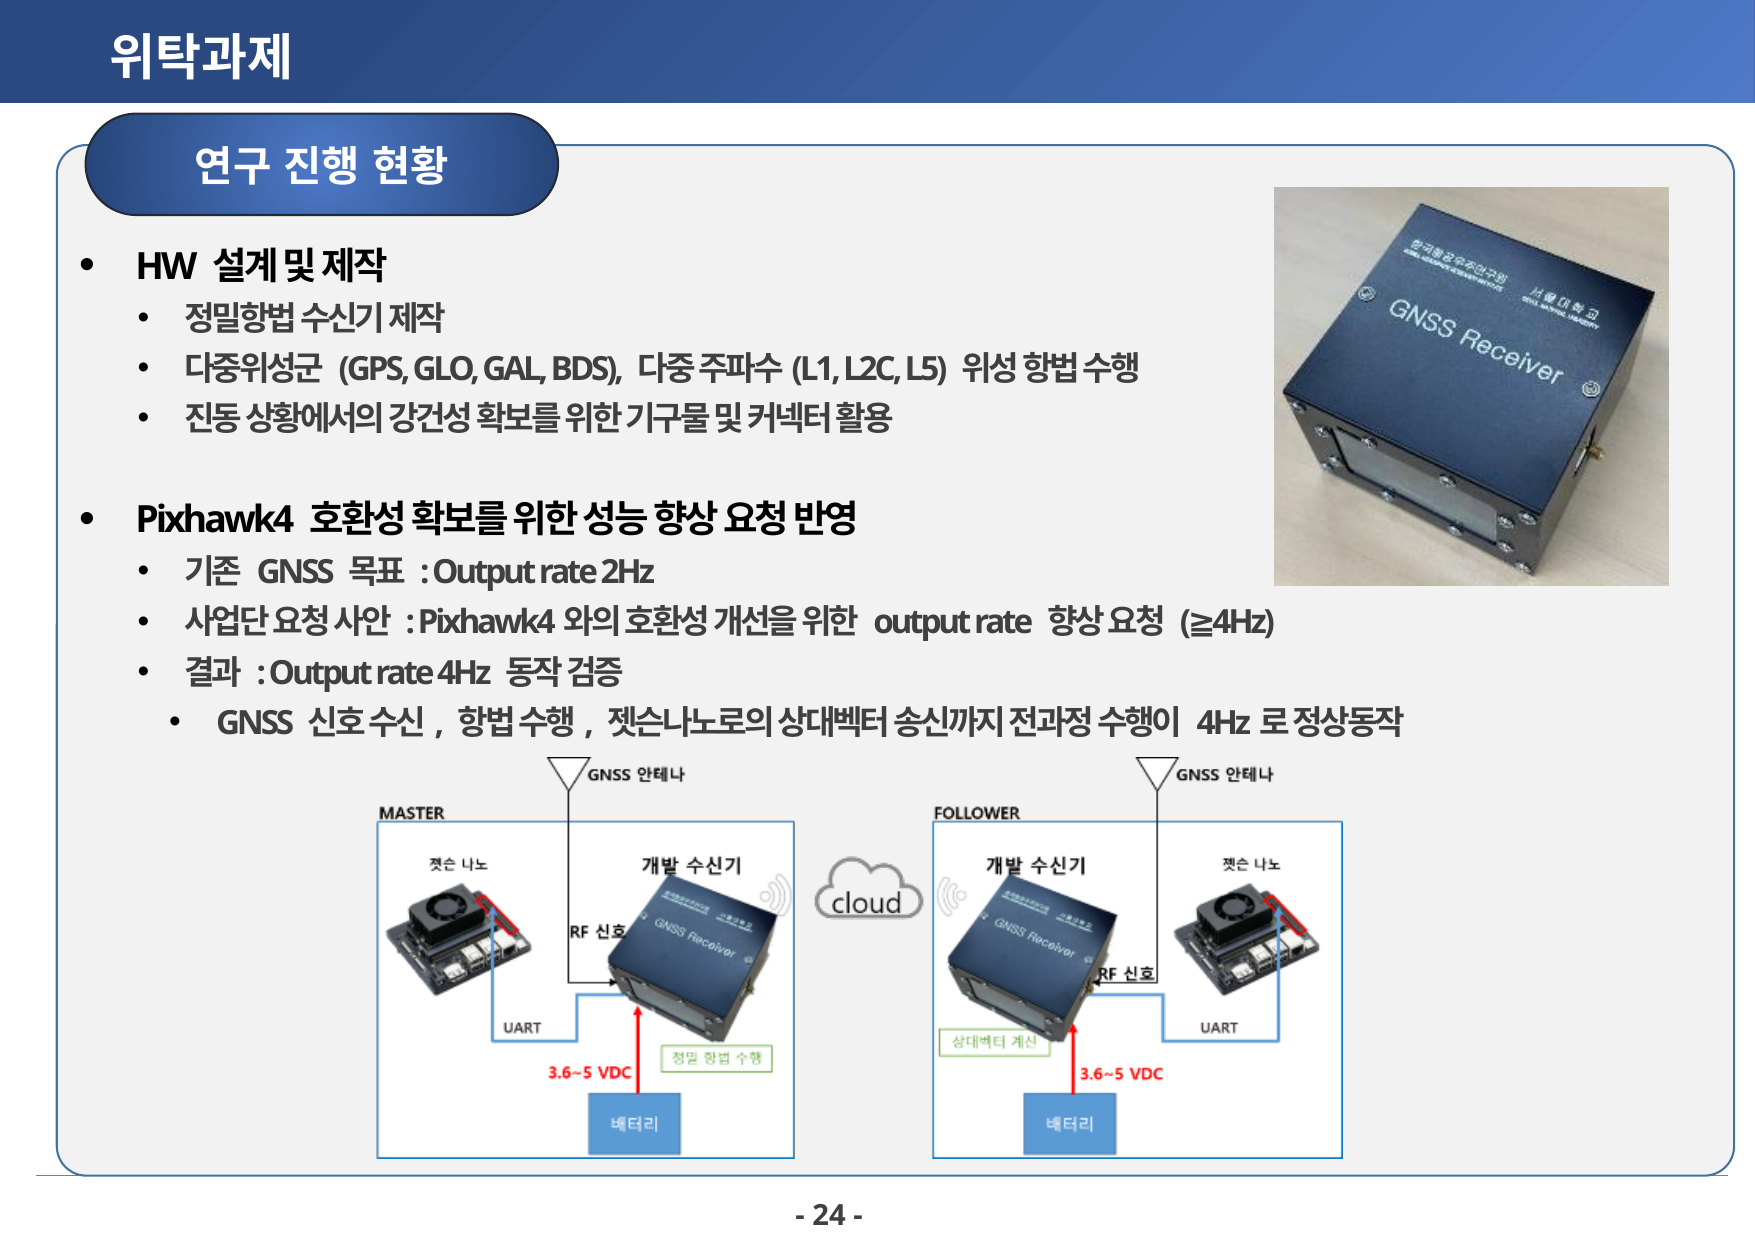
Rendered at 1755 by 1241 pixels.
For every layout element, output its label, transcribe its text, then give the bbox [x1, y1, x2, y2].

text_box 연구 진행 현황 [84, 112, 560, 217]
text_box HW 설계 및 제작 정밀항법 수신기 제작 다중위성군 (GPS, GLO, GAL, BDS), 다중 주파수(L1, L2C, L5) 위성 항법 수행 진동 상황에서의 강건성 확보를 위한 기구물 및 커넥터 활용 Pixhawk4 호환성 확보를 위한 성능 향상 요청 반영 기존 GNSS 목표 : Output rate 2Hz 사업단 요청 사안 : Pixhawk4와의 호환성 개선을 위한 output rate 향상 요청 (≧4Hz) 결과 : Output rate 4Hz 동작 검증 GNSS 신호 수신, 항법 수행, 젯슨나노로의 상대벡터 송신까지 전과정 수행이 4Hz로 정상동작 [62, 233, 1704, 1048]
picture [369, 756, 1343, 1159]
text_box 위탁과제 [94, 17, 309, 93]
picture [1274, 187, 1669, 586]
text_box [55, 144, 1736, 1177]
